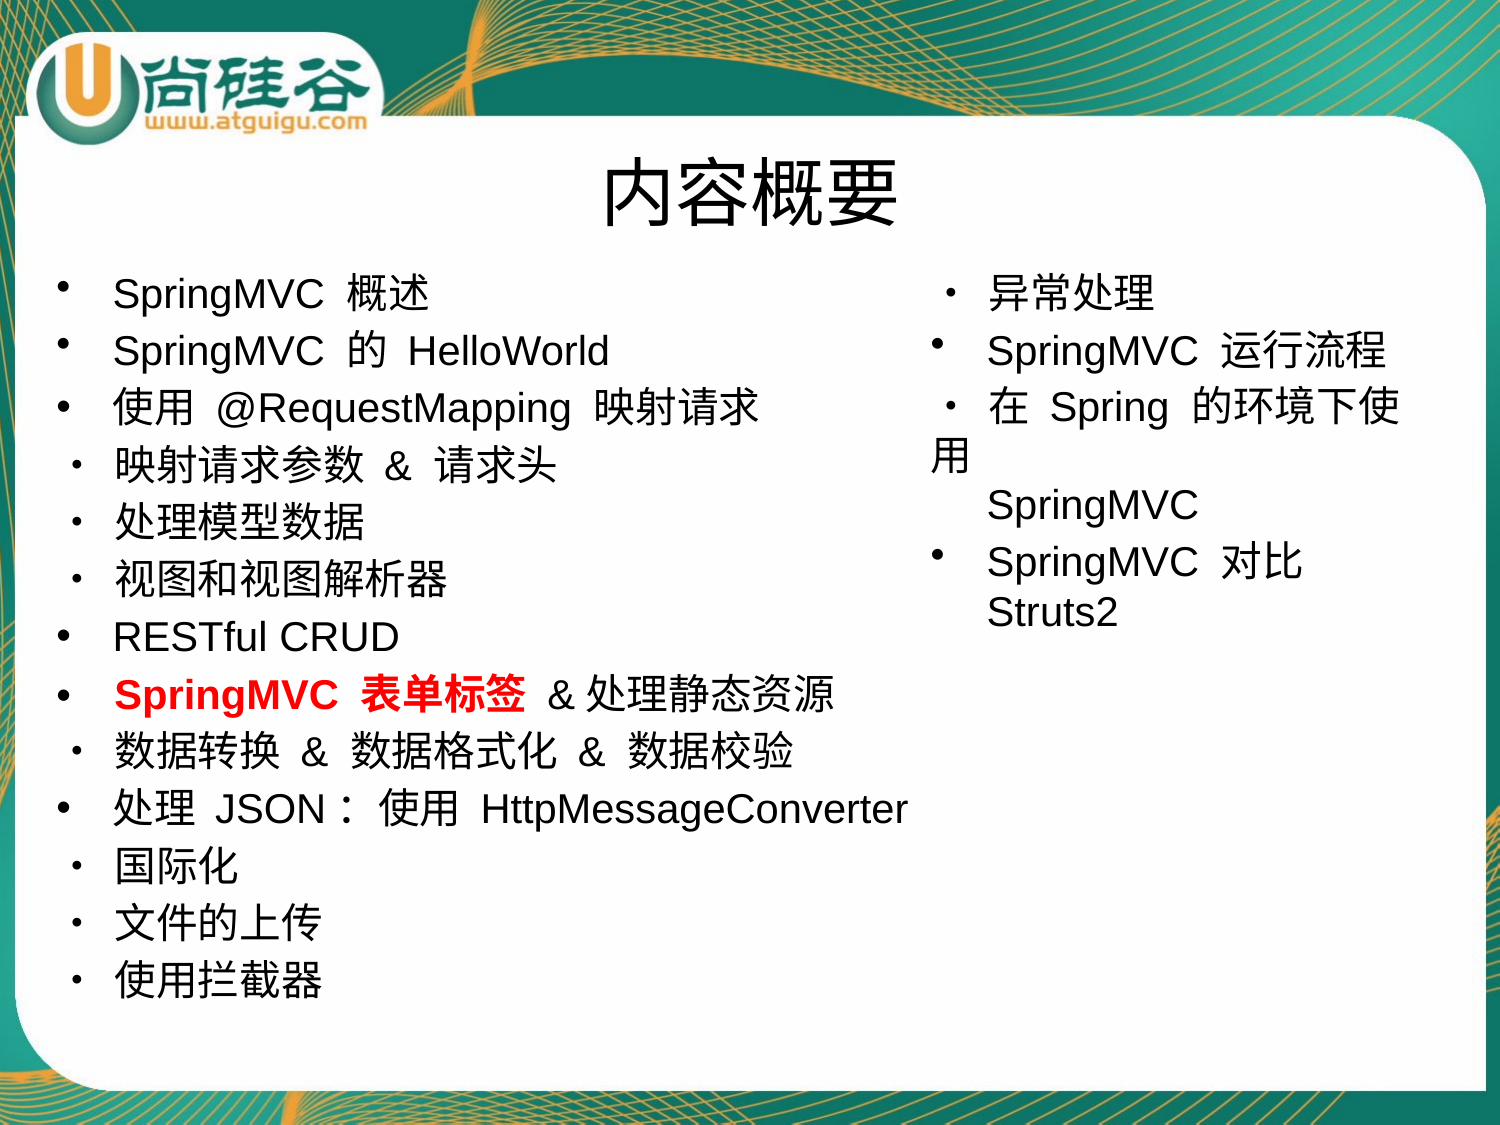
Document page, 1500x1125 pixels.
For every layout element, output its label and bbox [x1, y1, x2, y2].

text_box [928, 266, 1440, 635]
list [54, 266, 1446, 1005]
title [225, 134, 1275, 266]
picture [0, 0, 1500, 1125]
